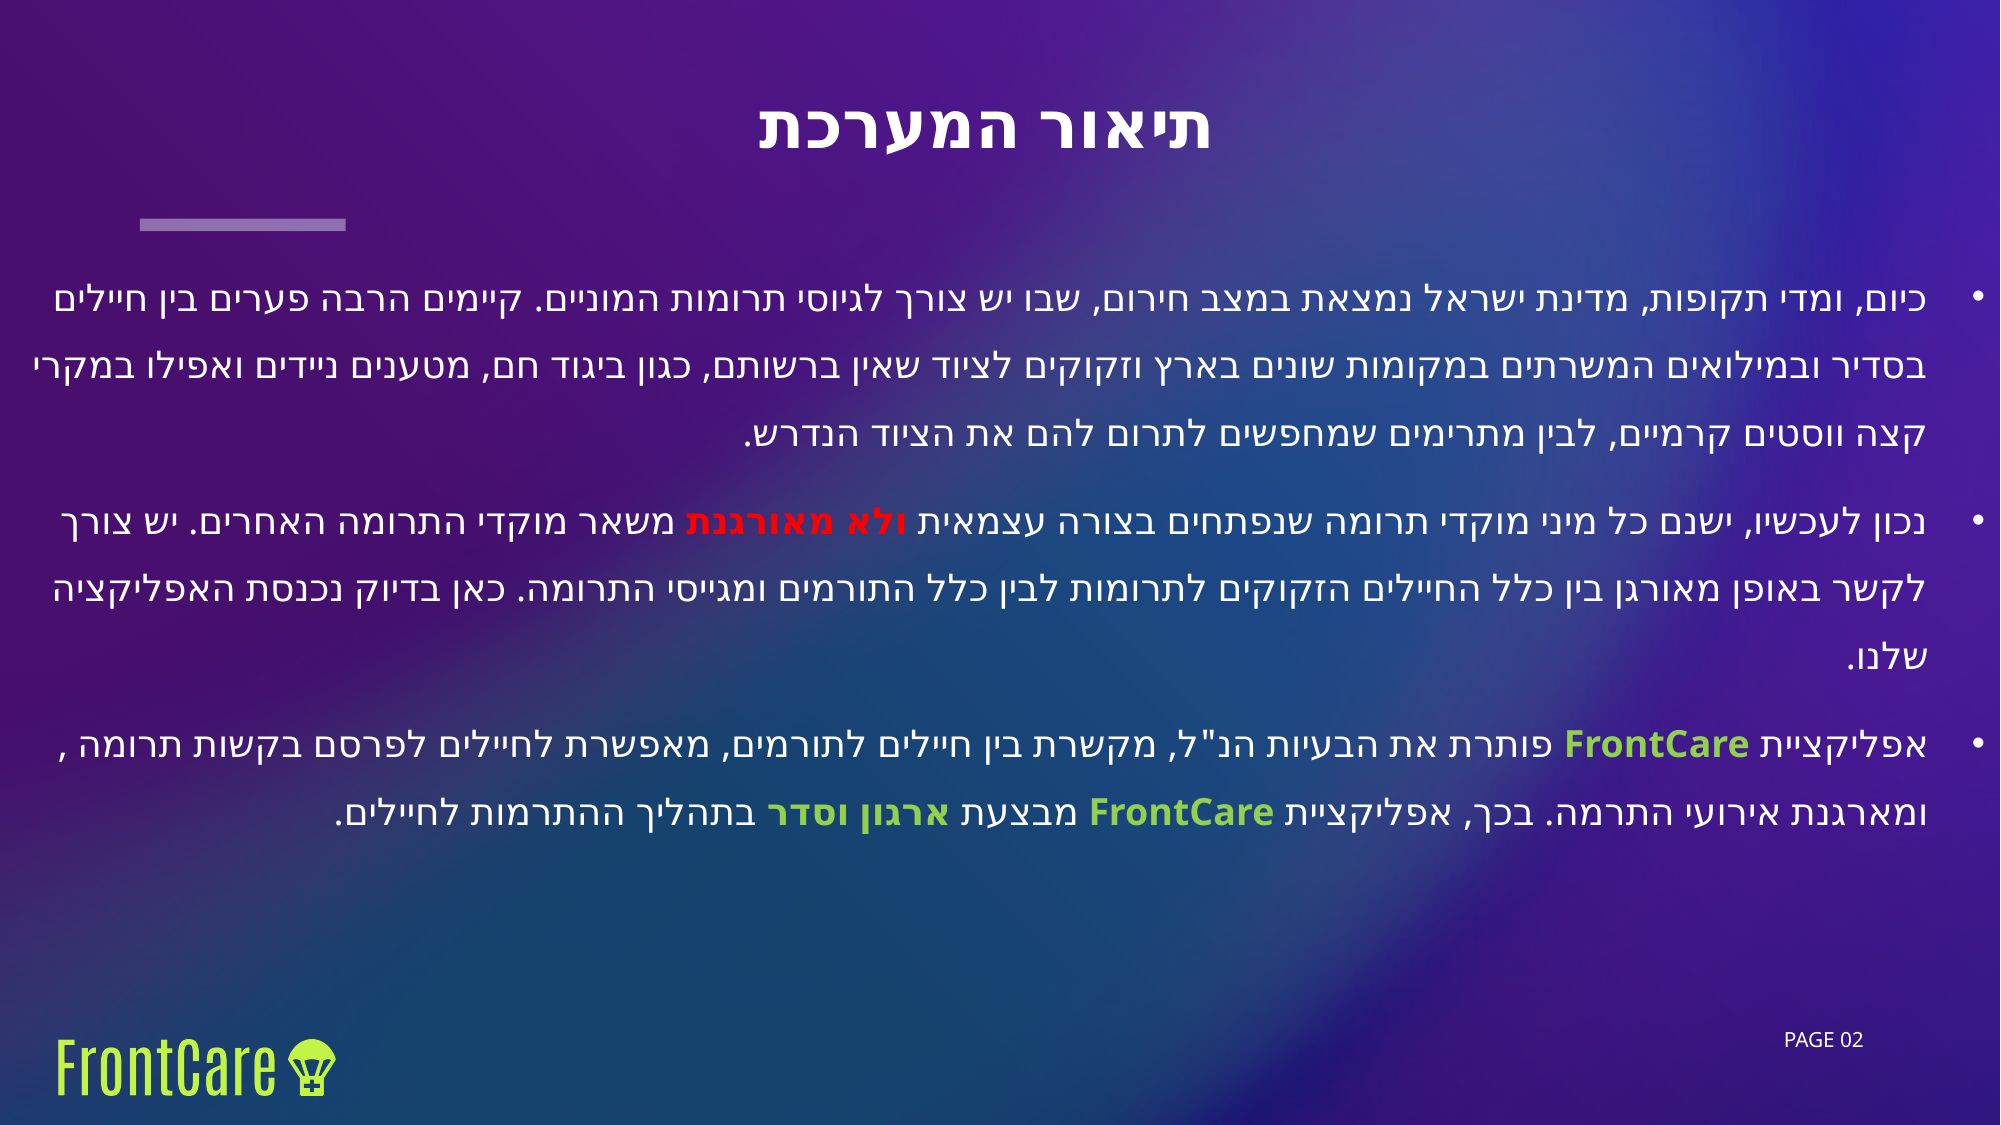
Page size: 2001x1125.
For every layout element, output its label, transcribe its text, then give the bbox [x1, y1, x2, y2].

picture [58, 1039, 336, 1096]
list כיום, ומדי תקופות, מדינת ישראל נמצאת במצב חירום, שבו יש צורך לגיוסי תרומות המוניים. קיימים הרבה פערים בין חיילים בסדיר ובמילואים המשרתים במקומות שונים בארץ וזקוקים לציוד שאין ברשותם, כגון ביגוד חם, מטענים ניידים ואפילו במקרי קצה ווסטים קרמיים, לבין מתרימים שמחפשים לתרום להם את הציוד הנדרש. נכון לעכשיו, ישנם כל מיני מוקדי תרומה שנפתחים בצורה עצמאית ולא מאורגנת משאר מוקדי התרומה האחרים. יש צורך לקשר באופן מאורגן בין כלל החיילים הזקוקים לתרומות לבין כלל התורמים ומגייסי התרומה. כאן בדיוק נכנסת האפליקציה שלנו. אפליקציית FrontCare פותרת את הבעיות הנ"ל, מקשרת בין חיילים לתורמים, מאפשרת לחיילים לפרסם בקשות תרומה ,ומארגנת אירועי התרמה. בכך, אפליקציית FrontCare מבצעת ארגון וסדר בתהליך ההתרמות לחיילים. [0, 243, 2000, 991]
title תיאור המערכת [125, 72, 1850, 169]
slide_number Page 02 [1438, 1014, 1864, 1075]
